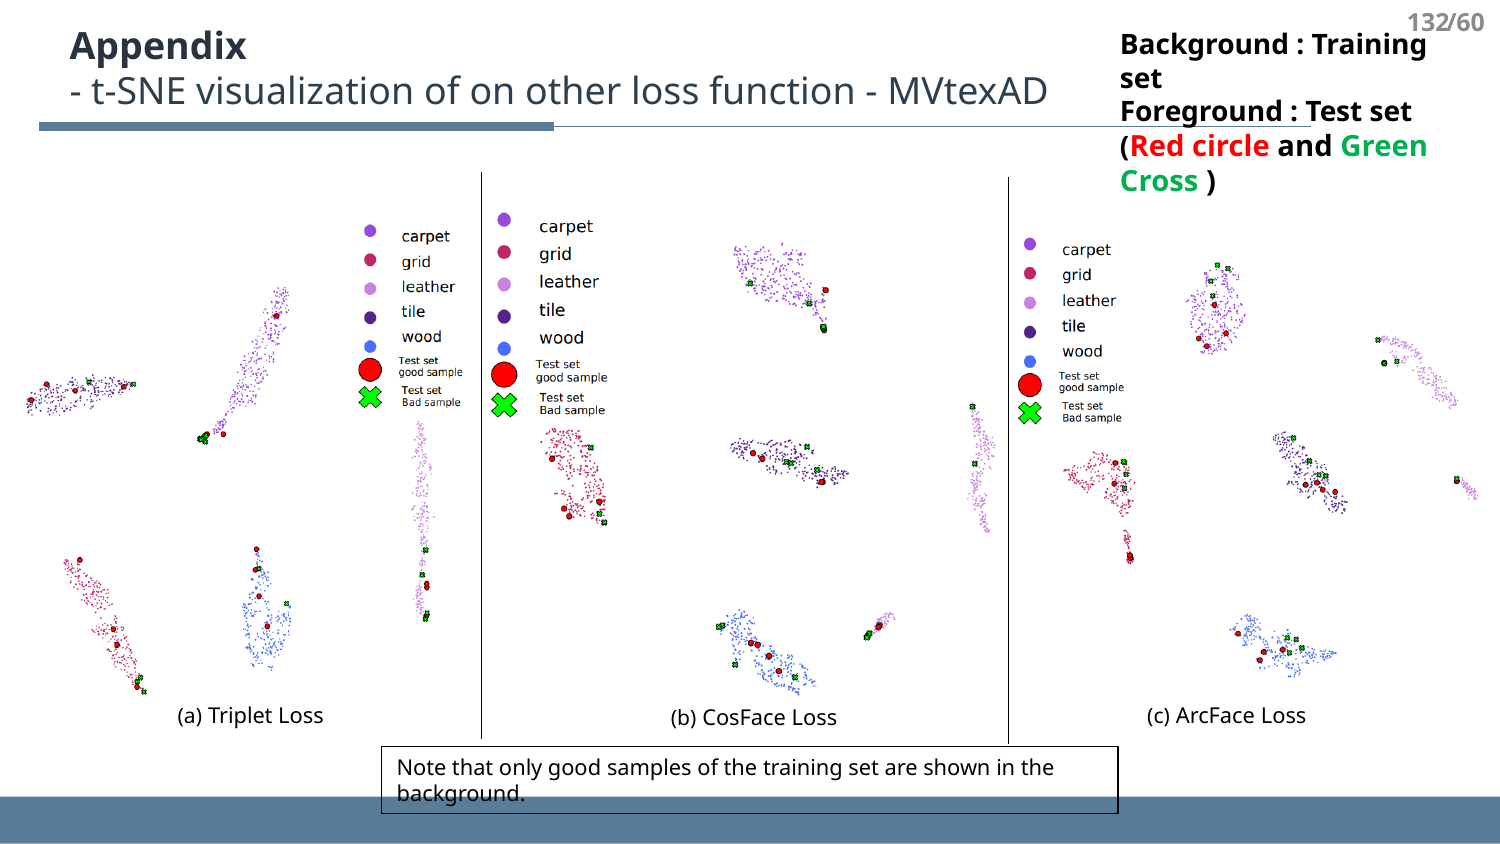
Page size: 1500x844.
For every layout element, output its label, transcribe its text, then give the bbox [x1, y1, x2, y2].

text_box (c) ArcFace Loss [1132, 694, 1322, 736]
text_box (b) CosFace Loss [656, 697, 853, 746]
picture [14, 211, 474, 697]
picture [1016, 226, 1483, 684]
picture [490, 201, 1001, 697]
footer /60 [1465, 1, 1500, 47]
text_box (a) Triplet Loss [162, 697, 339, 736]
slide_number 132 [1162, 0, 1465, 48]
text_box Note that only good samples of the training set are shown in the background. [381, 746, 1119, 814]
text_box Background : Training set Foreground : Test set (Red circle and Green Cross ) [1105, 18, 1473, 205]
text_box Appendix - t-SNE visualization of on other loss function - MVtexAD [54, 14, 1066, 120]
